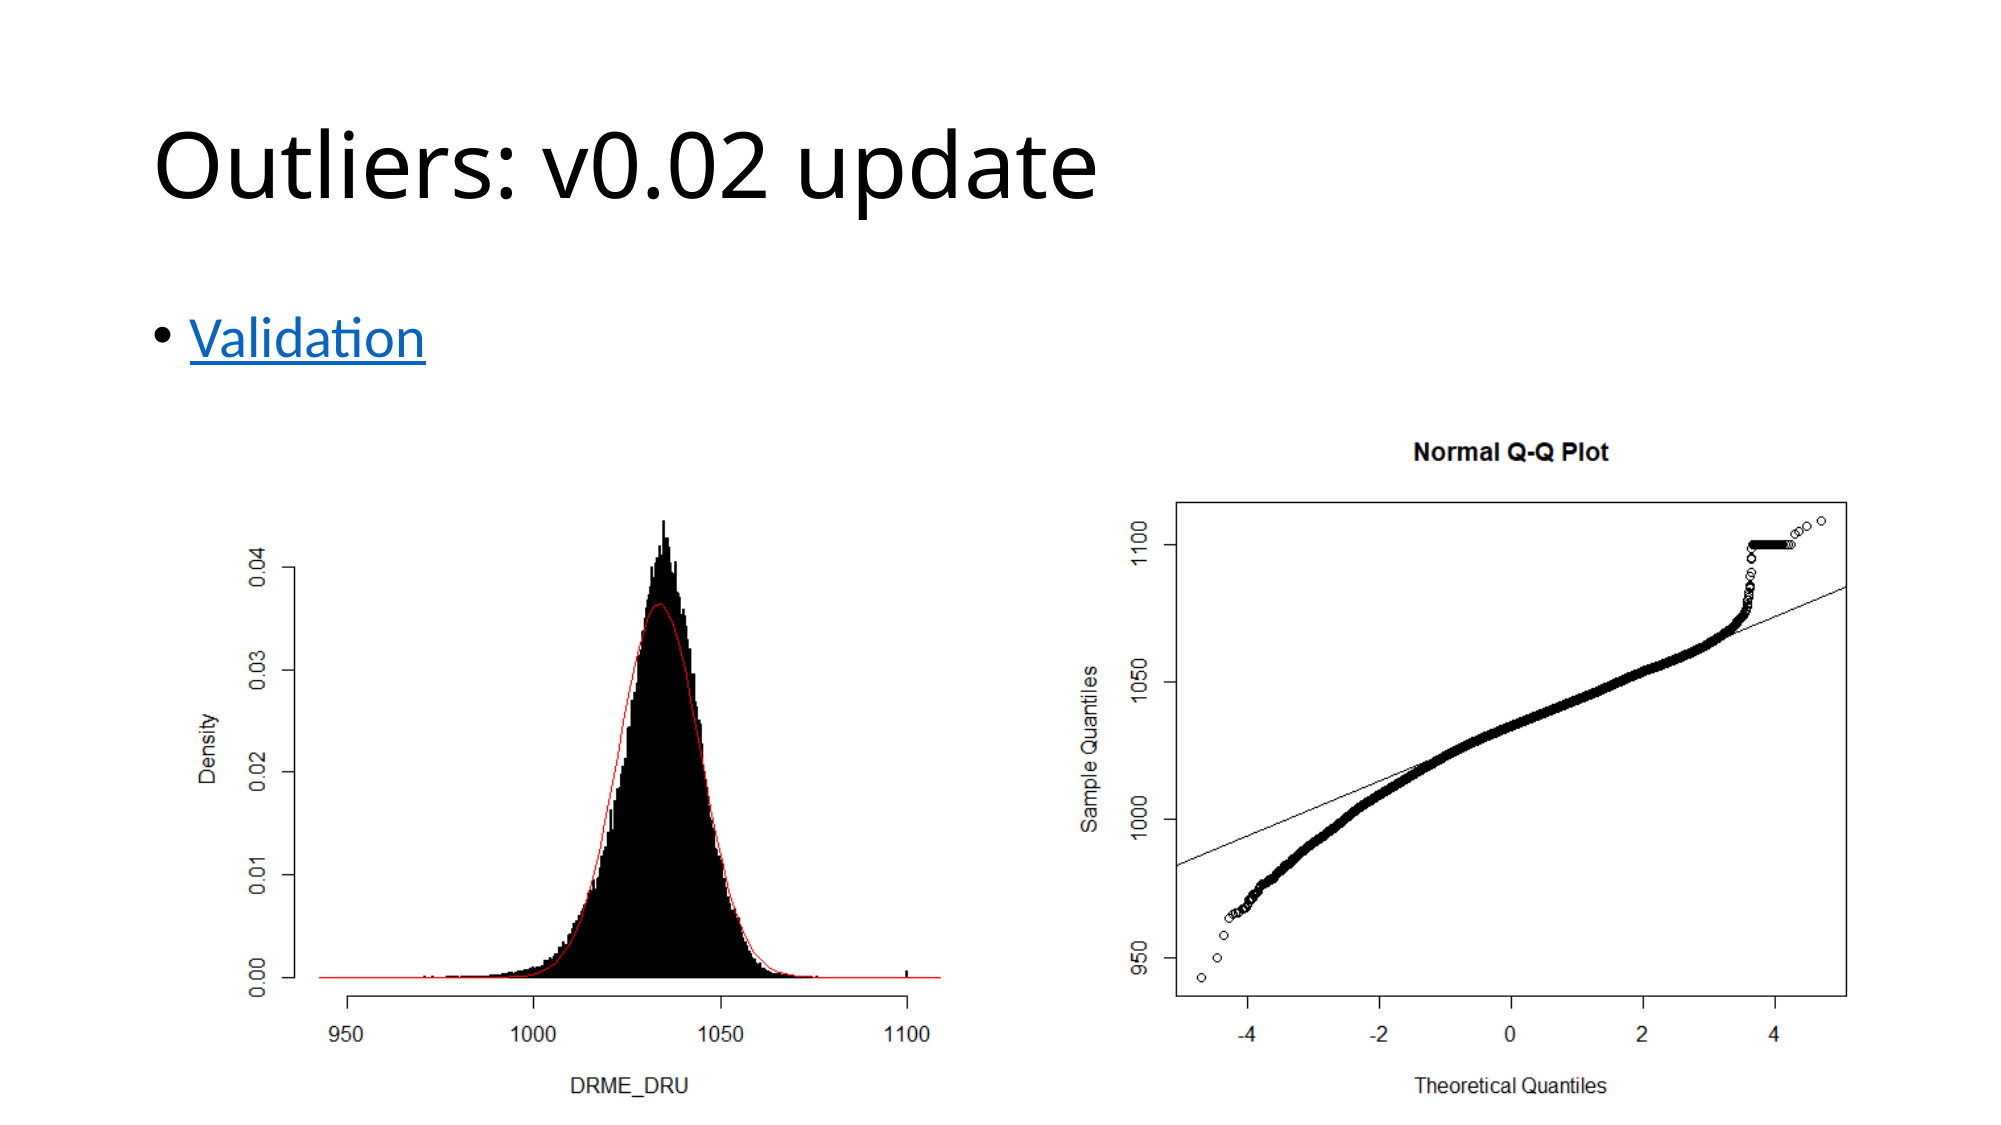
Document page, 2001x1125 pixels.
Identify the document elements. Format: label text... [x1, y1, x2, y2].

title Outliers: v0.02 update [137, 59, 1863, 278]
list Validation [137, 299, 1863, 1014]
picture [1073, 399, 1900, 1125]
picture [191, 399, 1019, 1125]
